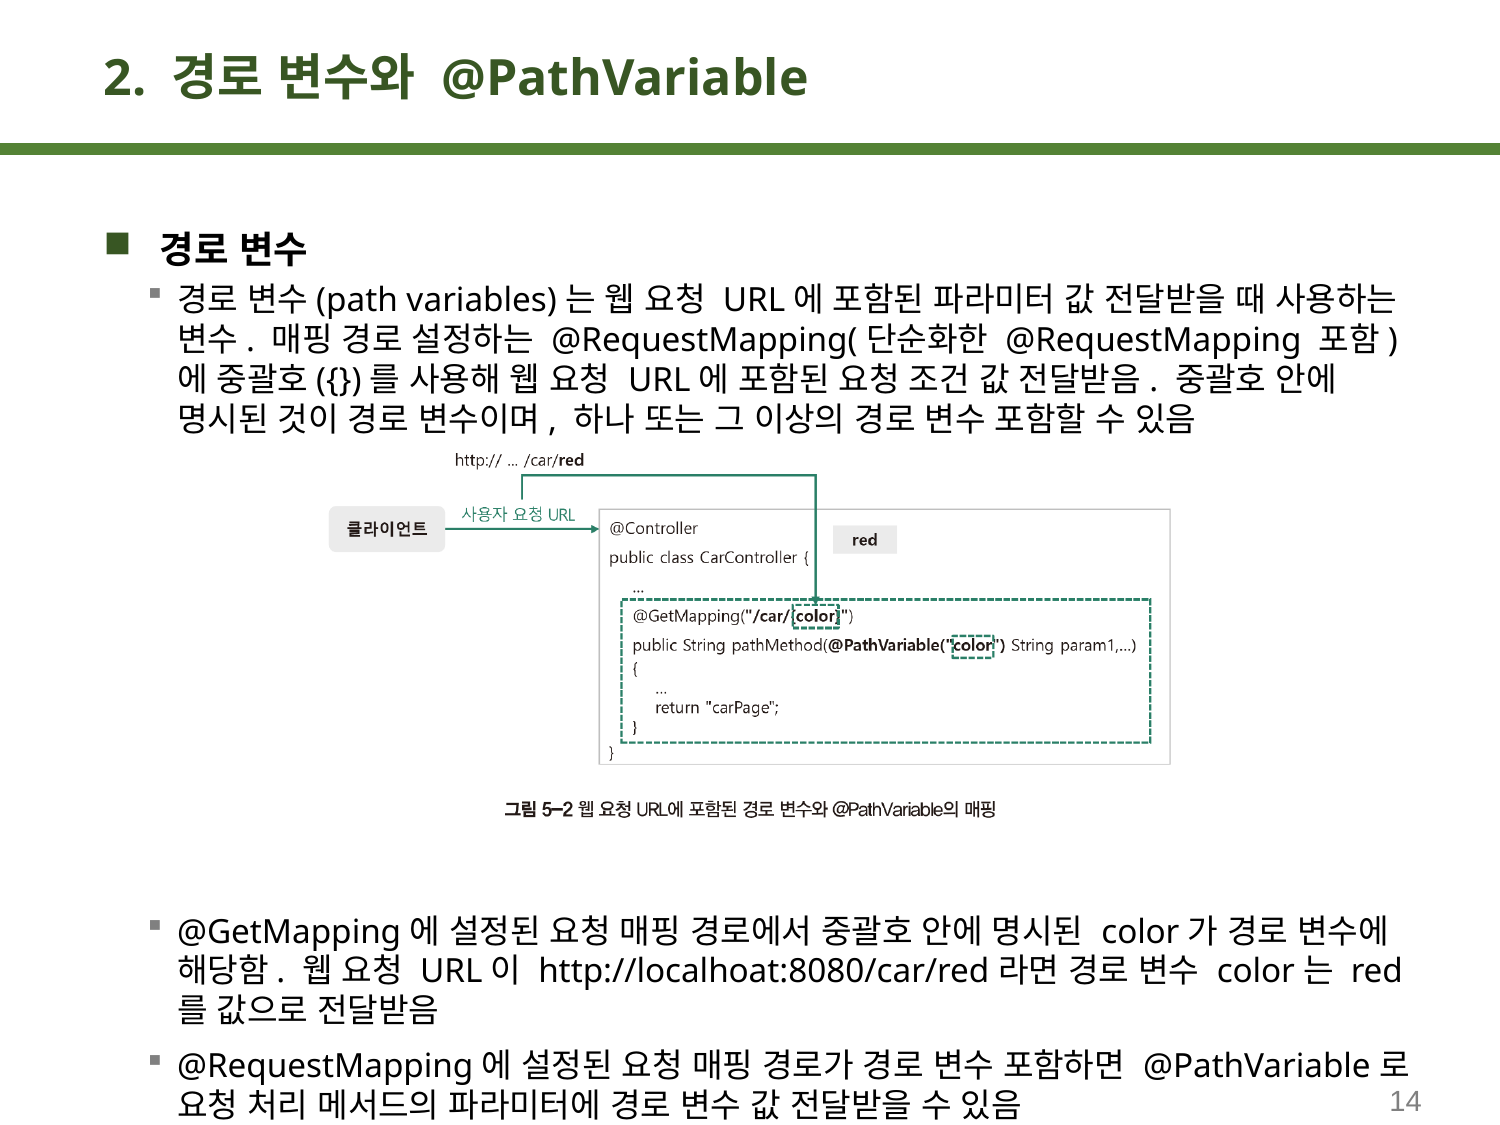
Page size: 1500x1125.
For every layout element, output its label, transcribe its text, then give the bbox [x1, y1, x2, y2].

list 경로 변수 경로 변수(path variables)는 웹 요청 URL에 포함된 파라미터 값 전달받을 때 사용하는 변수. 매핑 경로 설정하는 @RequestMapping(단순화한 @RequestMapping 포함)에 중괄호({})를 사용해 웹 요청 URL에 포함된 요청 조건 값 전달받음. 중괄호 안에 명시된 것이 경로 변수이며, 하나 또는 그 이상의 경로 변수 포함할 수 있음 @GetMapping에 설정된 요청 매핑 경로에서 중괄호 안에 명시된 color가 경로 변수에 해당함. 웹 요청 URL이 http://localhoat:8080/car/red라면 경로 변수 color는 red를 값으로 전달받음 @RequestMapping에 설정된 요청 매핑 경로가 경로 변수 포함하면 @PathVariable로 요청 처리 메서드의 파라미터에 경로 변수 값 전달받을 수 있음 [88, 196, 1436, 1083]
title 2. 경로 변수와 @PathVariable [88, 30, 1211, 121]
picture [326, 447, 1174, 823]
